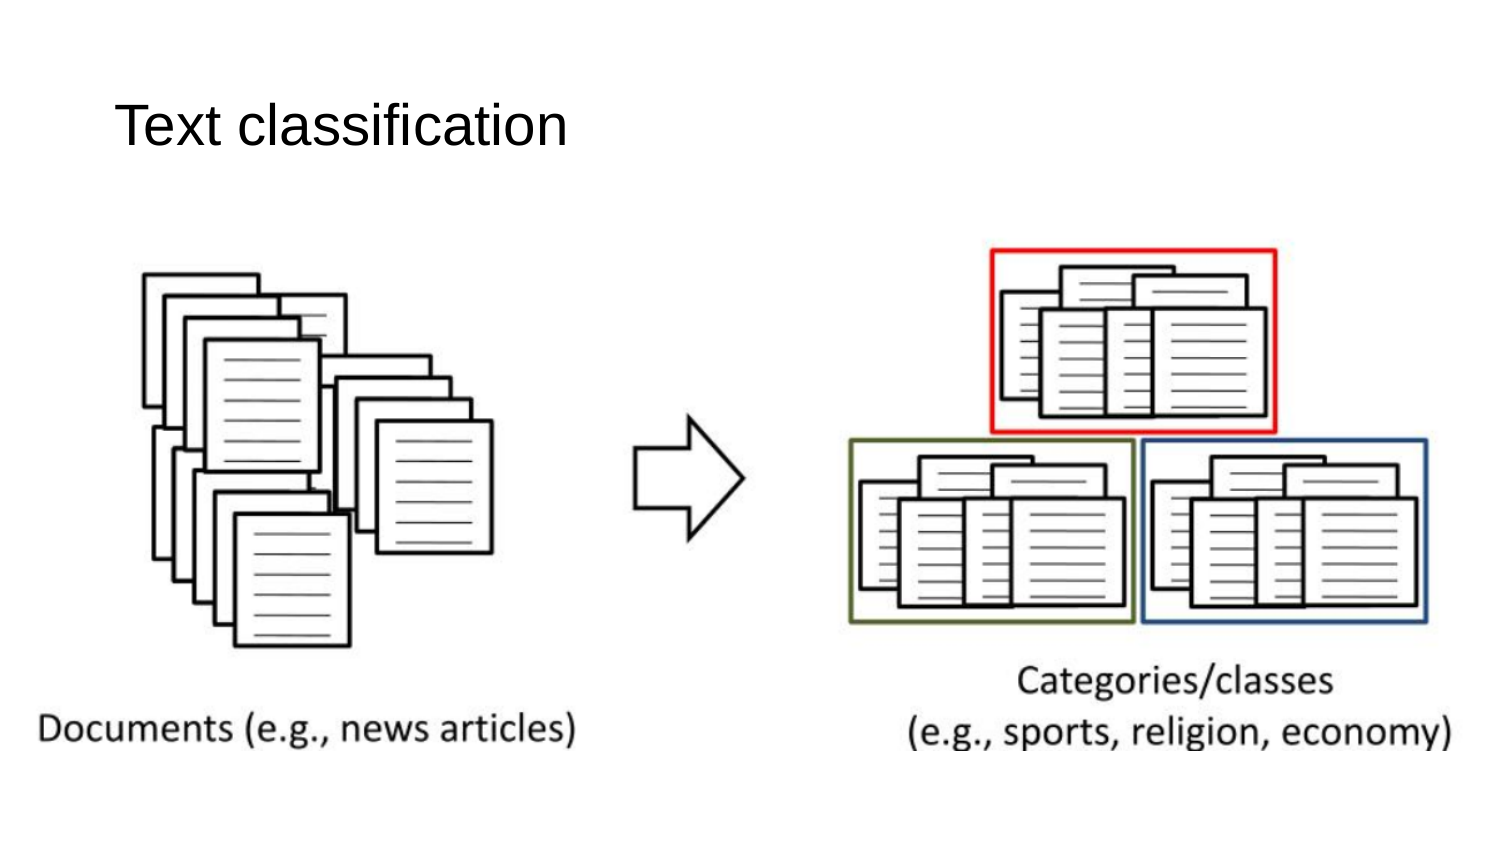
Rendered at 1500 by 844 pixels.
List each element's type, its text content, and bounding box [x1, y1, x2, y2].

picture [24, 225, 1476, 752]
title Text classification [103, 44, 1397, 208]
